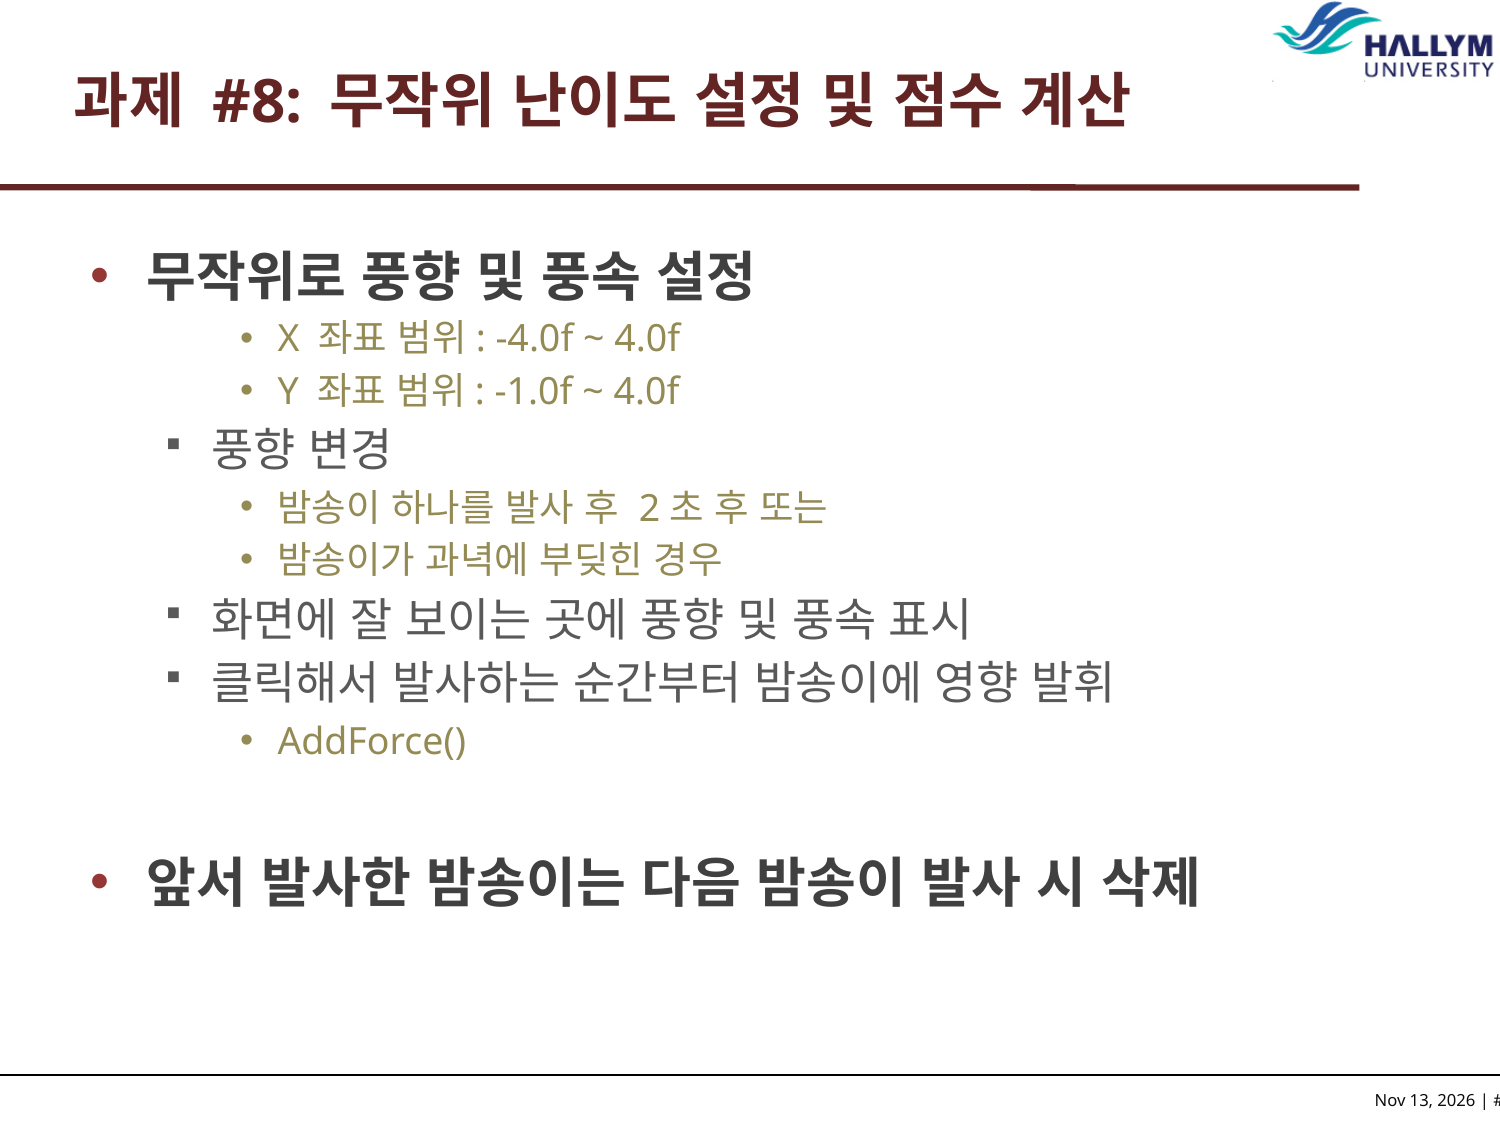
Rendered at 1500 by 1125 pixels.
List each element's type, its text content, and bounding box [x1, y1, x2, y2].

title 과제 #8: 무작위 난이도 설정 및 점수 계산 [44, 33, 1395, 164]
picture [1269, 0, 1500, 82]
list 무작위로 풍향 및 풍속 설정 X 좌표 범위: -4.0f ~ 4.0f Y 좌표 범위: -1.0f ~ 4.0f 풍향 변경 밤송이 하나를 발사 후 2초 후 또는 밤송이가 과녁에 부딪힌 경우 화면에 잘 보이는 곳에 풍향 및 풍속 표시 클릭해서 발사하는 순간부터 밤송이에 영향 발휘 AddForce() 앞서 발사한 밤송이는 다음 밤송이 발사 시 삭제 [75, 234, 1425, 1032]
